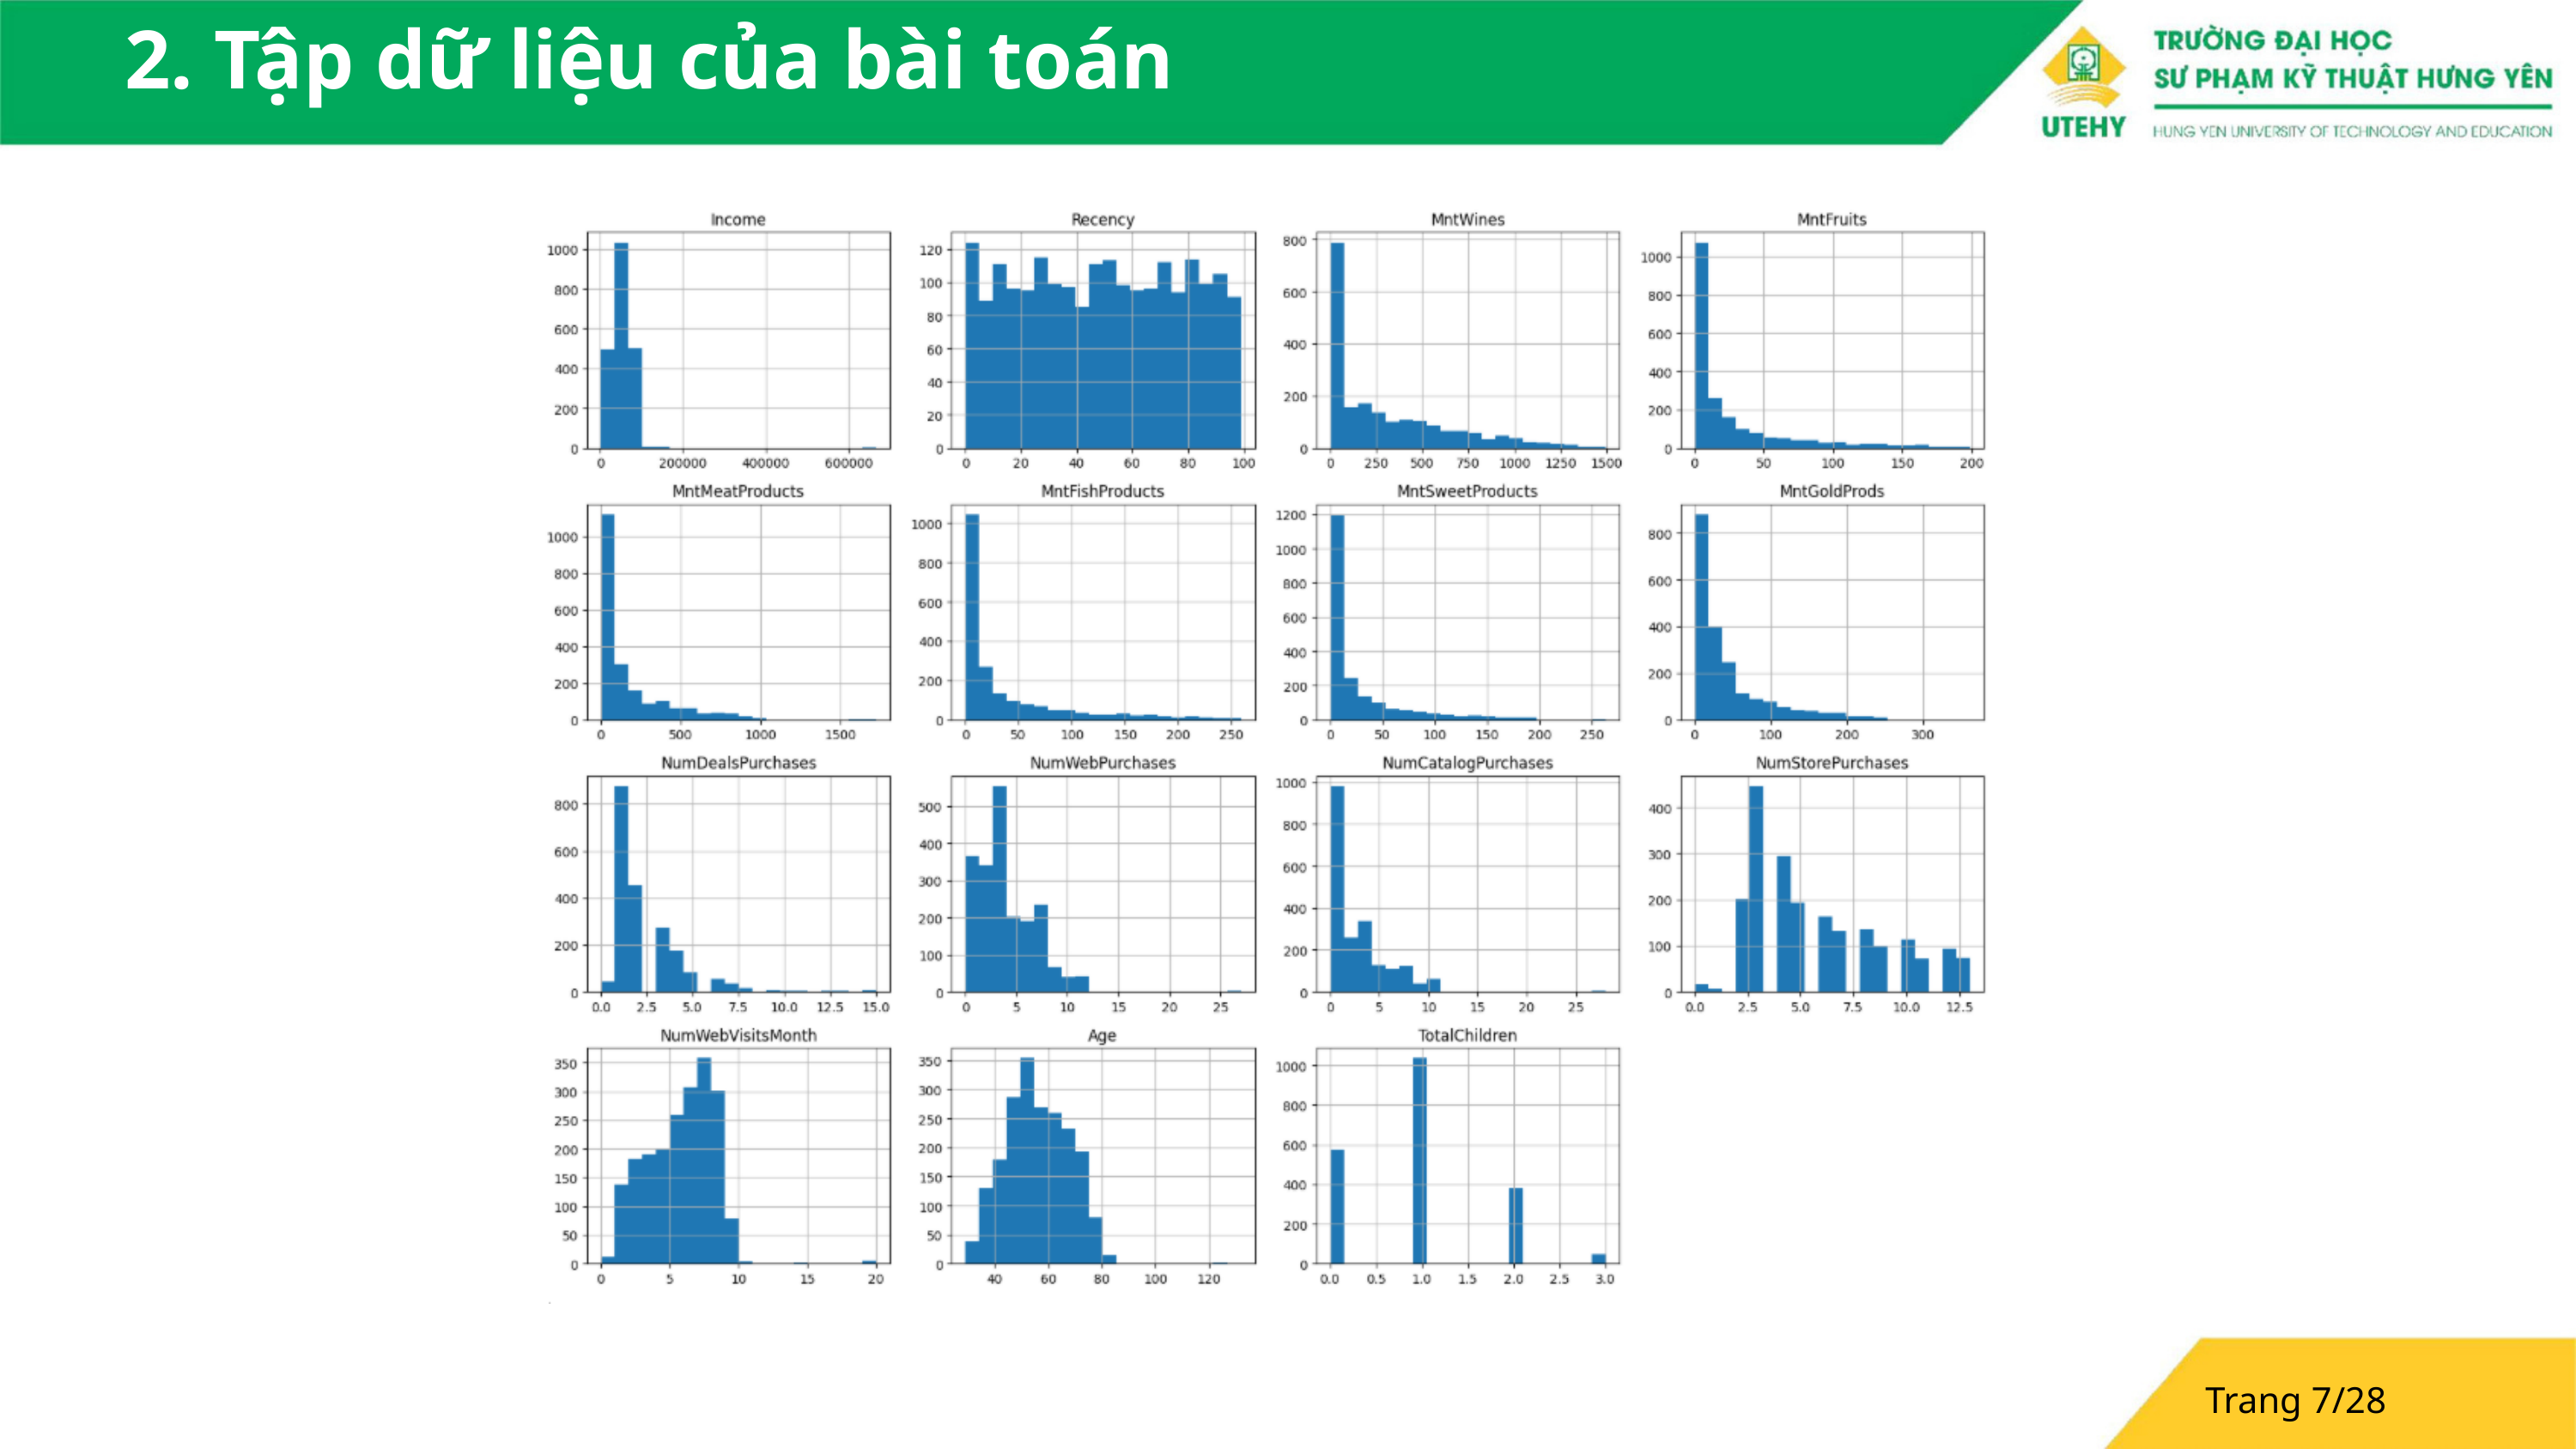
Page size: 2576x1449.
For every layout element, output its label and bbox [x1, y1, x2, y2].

text_box [0, 0, 2576, 1449]
text_box [539, 199, 2020, 1304]
